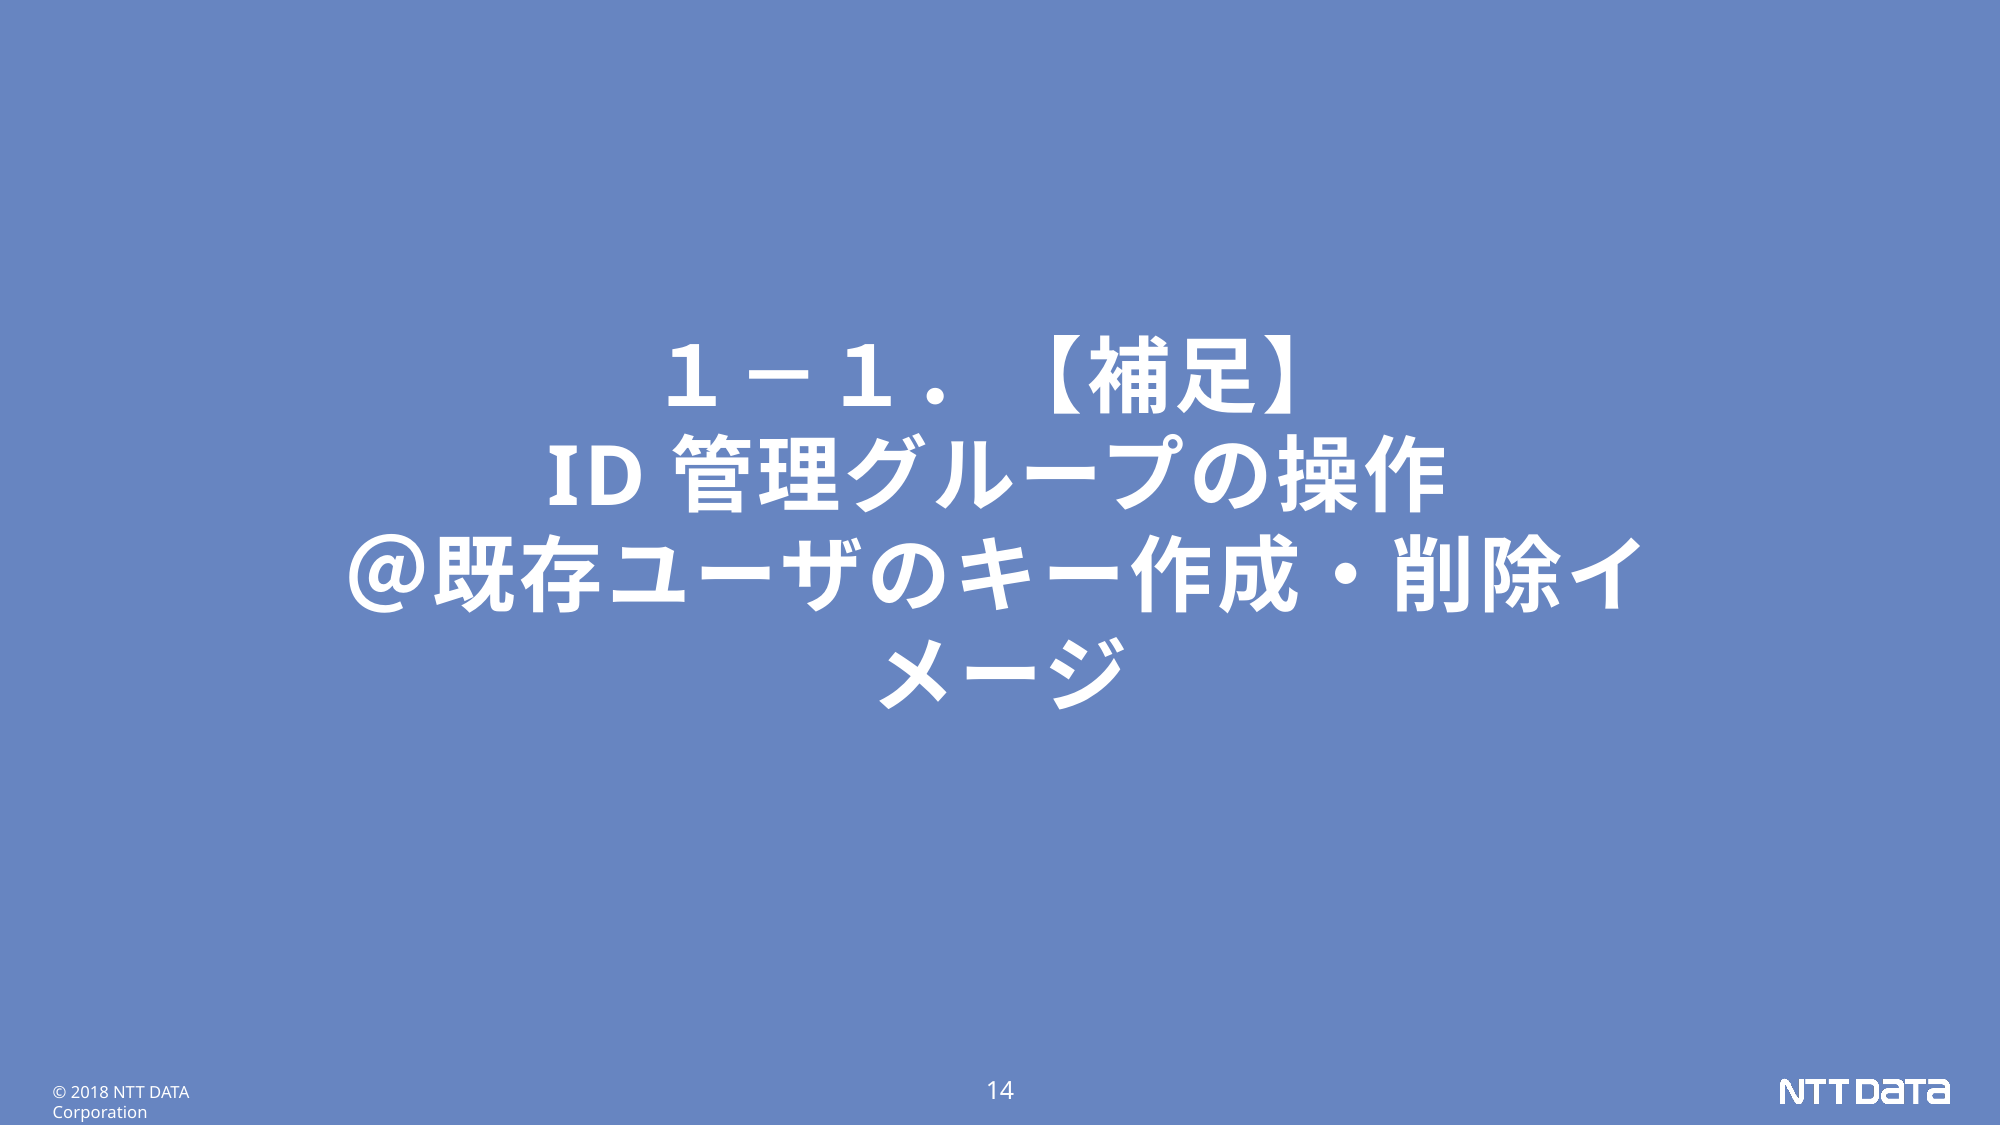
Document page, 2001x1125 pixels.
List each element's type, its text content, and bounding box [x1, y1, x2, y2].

title １－１．【補足】 ID管理グループの操作 ＠既存ユーザのキー作成・削除イメージ [253, 160, 1747, 885]
picture [1767, 1066, 1962, 1116]
